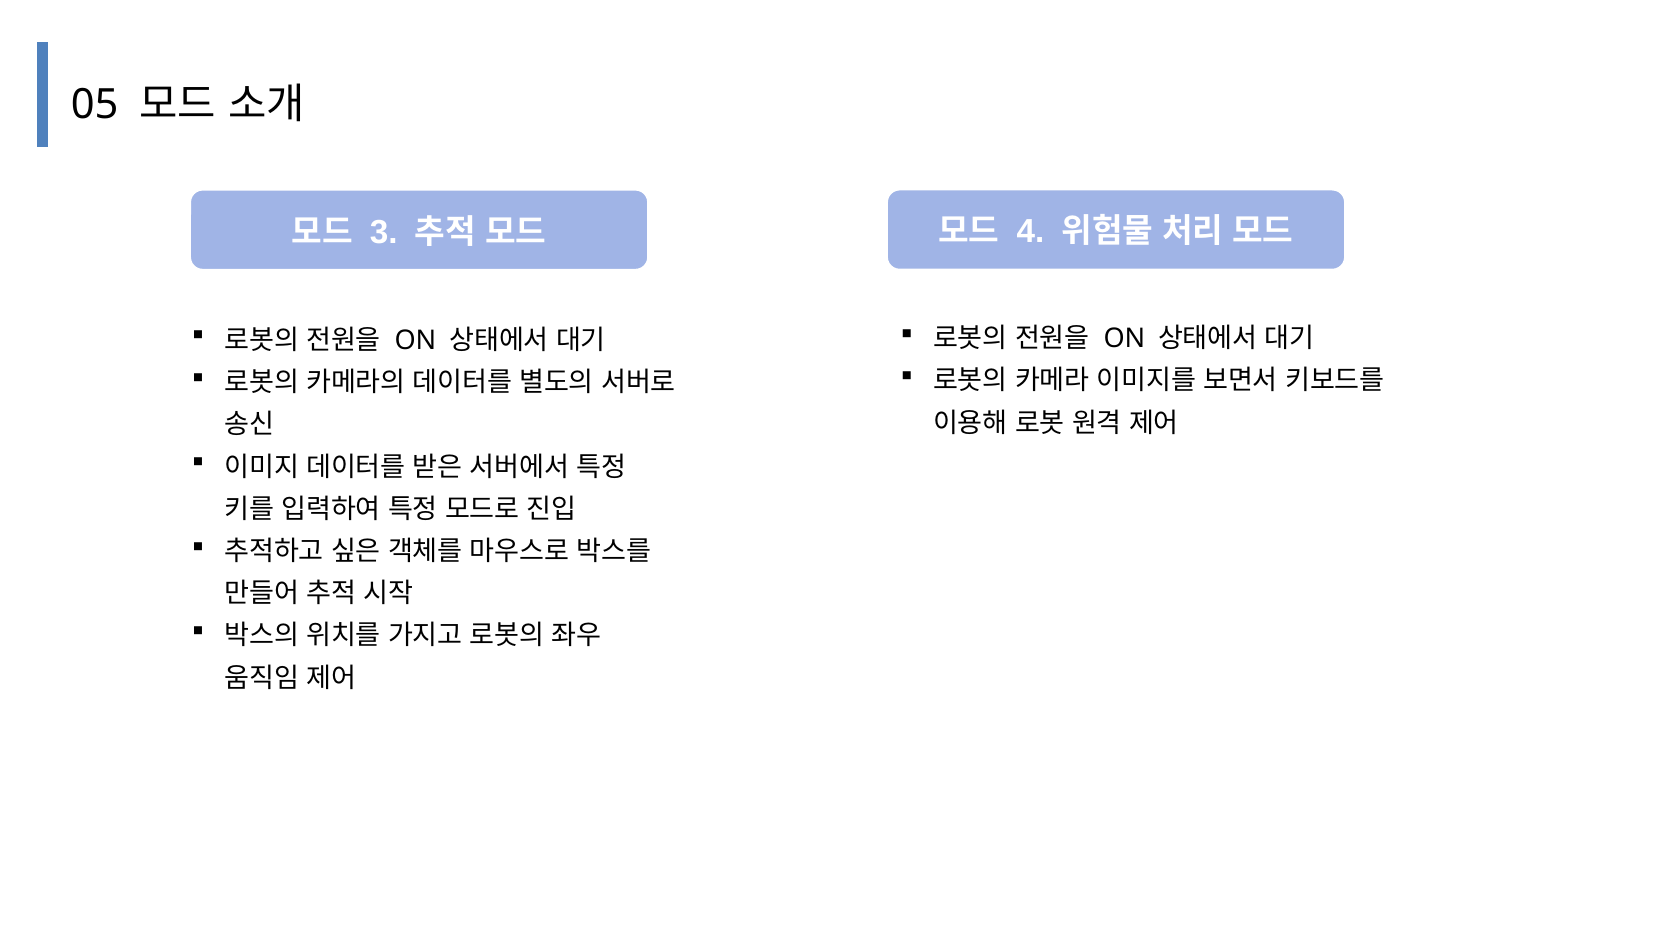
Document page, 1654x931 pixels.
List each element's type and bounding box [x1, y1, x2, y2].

text_box [176, 188, 697, 701]
text_box [885, 188, 1406, 488]
text_box [35, 39, 650, 149]
